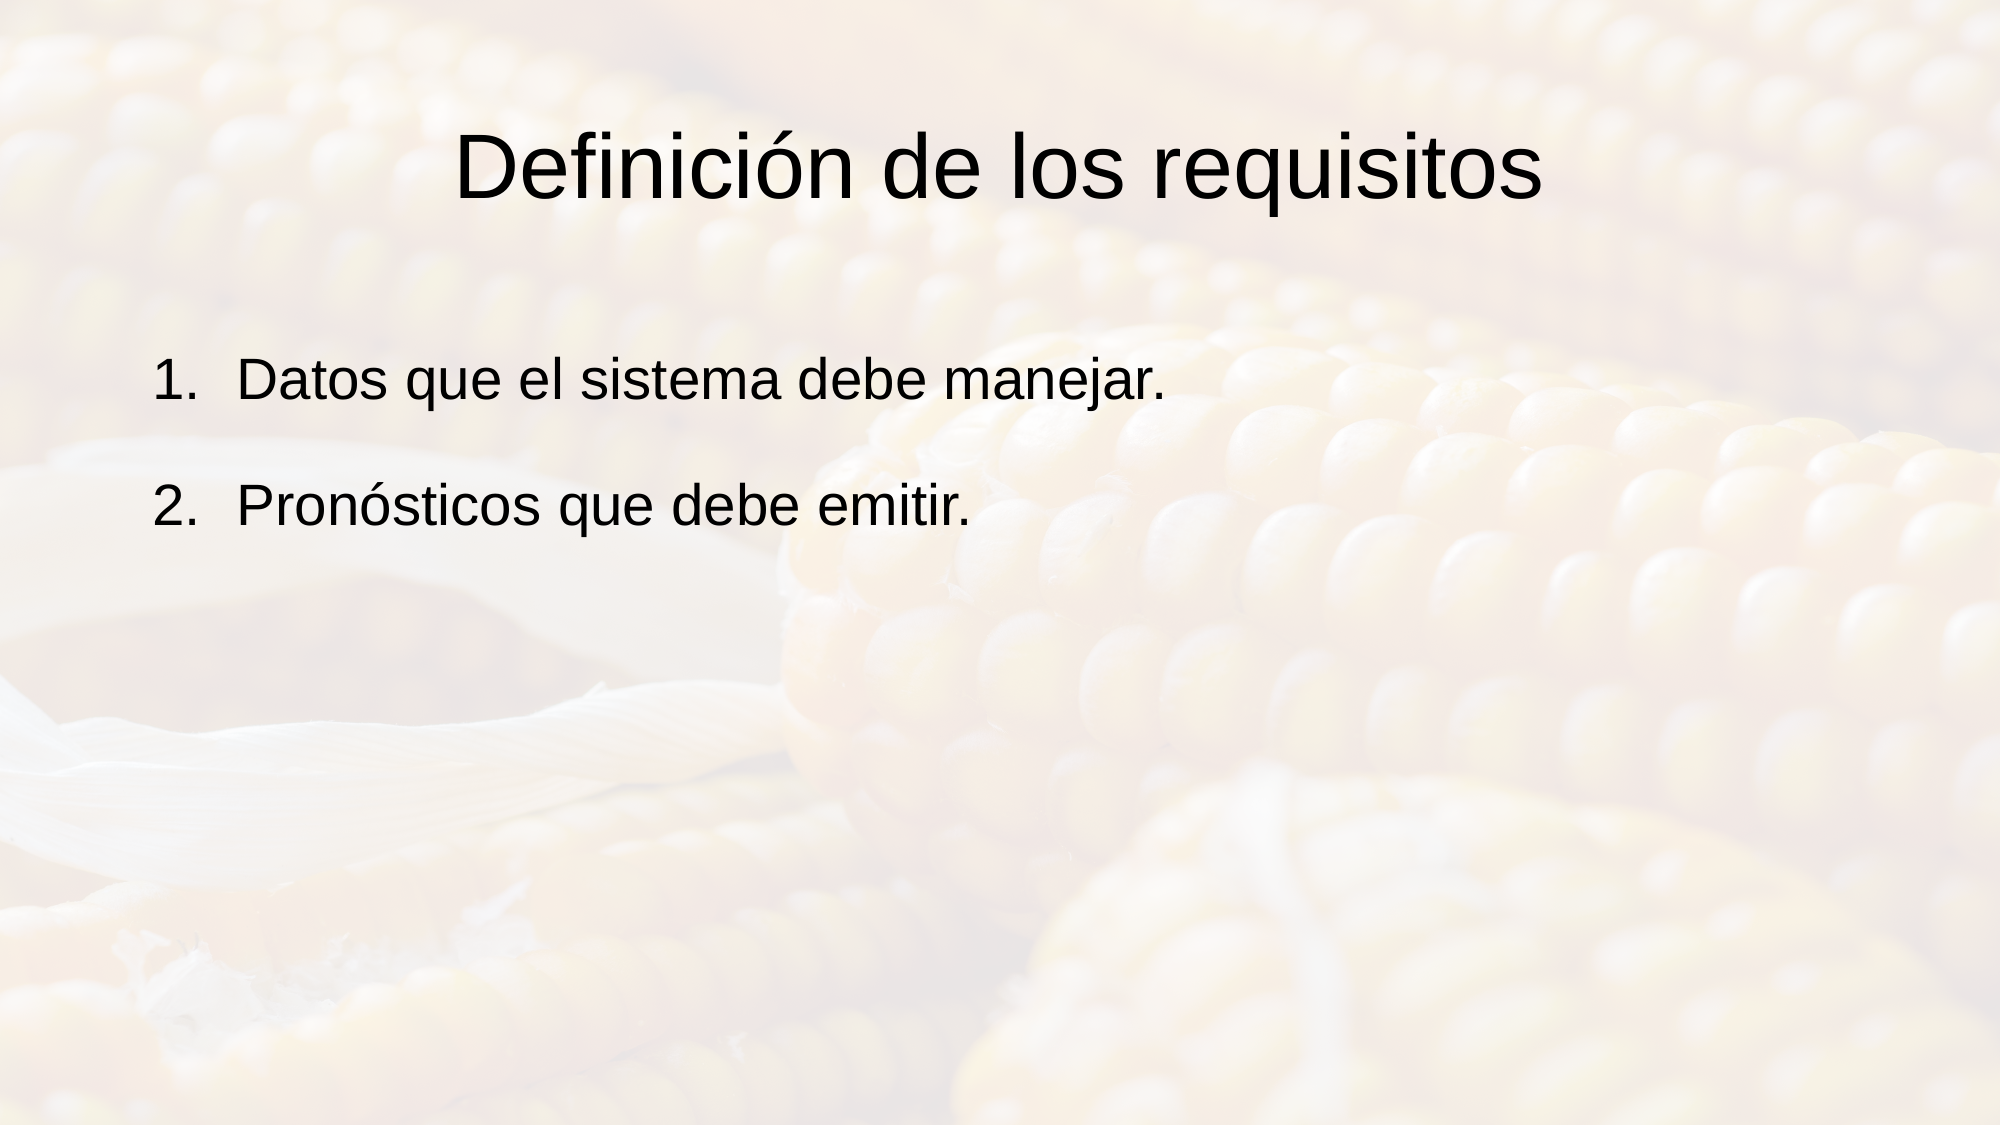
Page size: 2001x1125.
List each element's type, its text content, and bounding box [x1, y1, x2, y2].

title Definición de los requisitos [137, 59, 1863, 278]
list Datos que el sistema debe manejar. Pronósticos que debe emitir. [137, 299, 1863, 1014]
